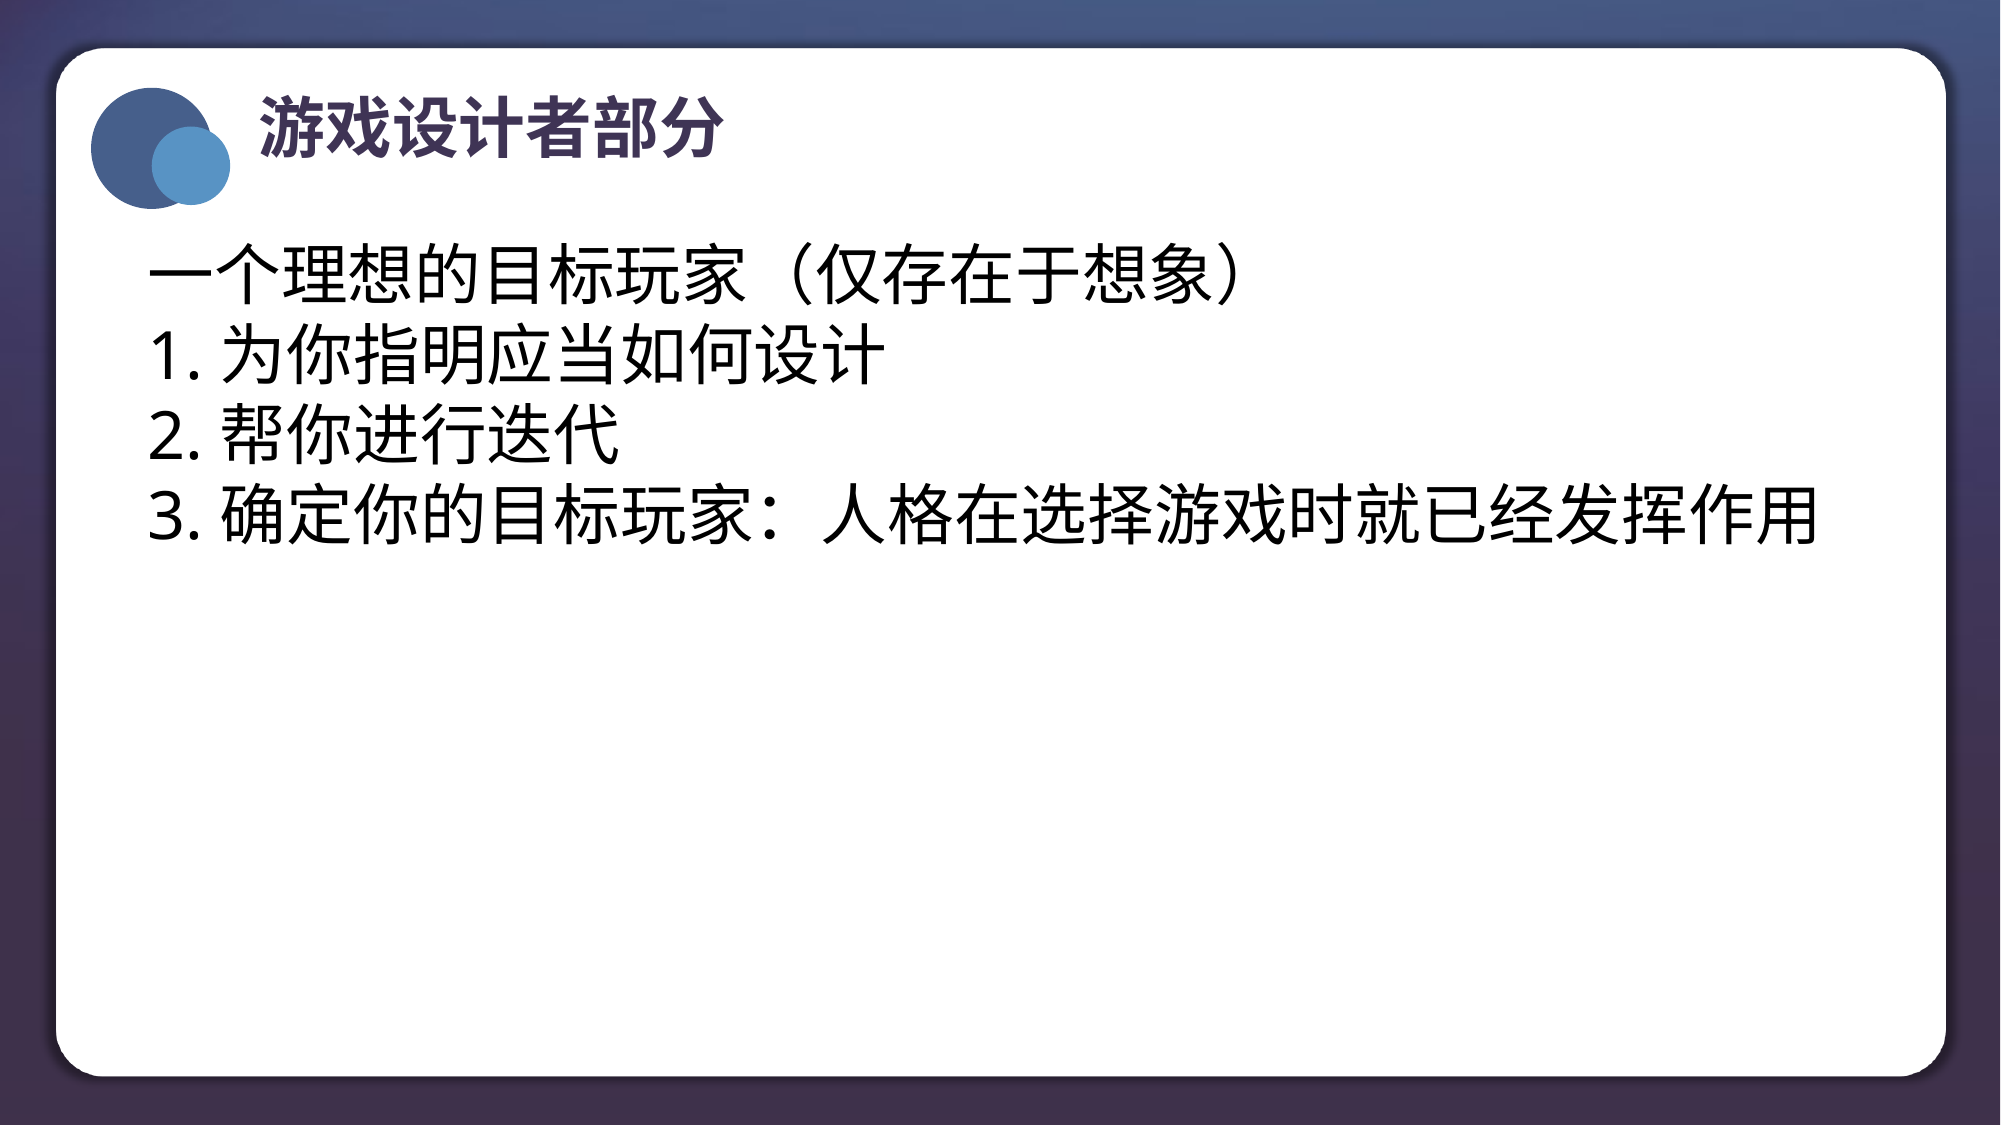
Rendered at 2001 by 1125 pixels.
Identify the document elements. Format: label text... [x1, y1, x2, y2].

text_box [91, 87, 231, 209]
text_box 一个理想的目标玩家（仅存在于想象） 1.为你指明应当如何设计 2.帮你进行迭代 3.确定你的目标玩家：人格在选择游戏时就已经发挥作用 [132, 225, 1957, 560]
text_box 游戏设计者部分 [244, 78, 850, 173]
picture [0, 0, 2001, 1125]
